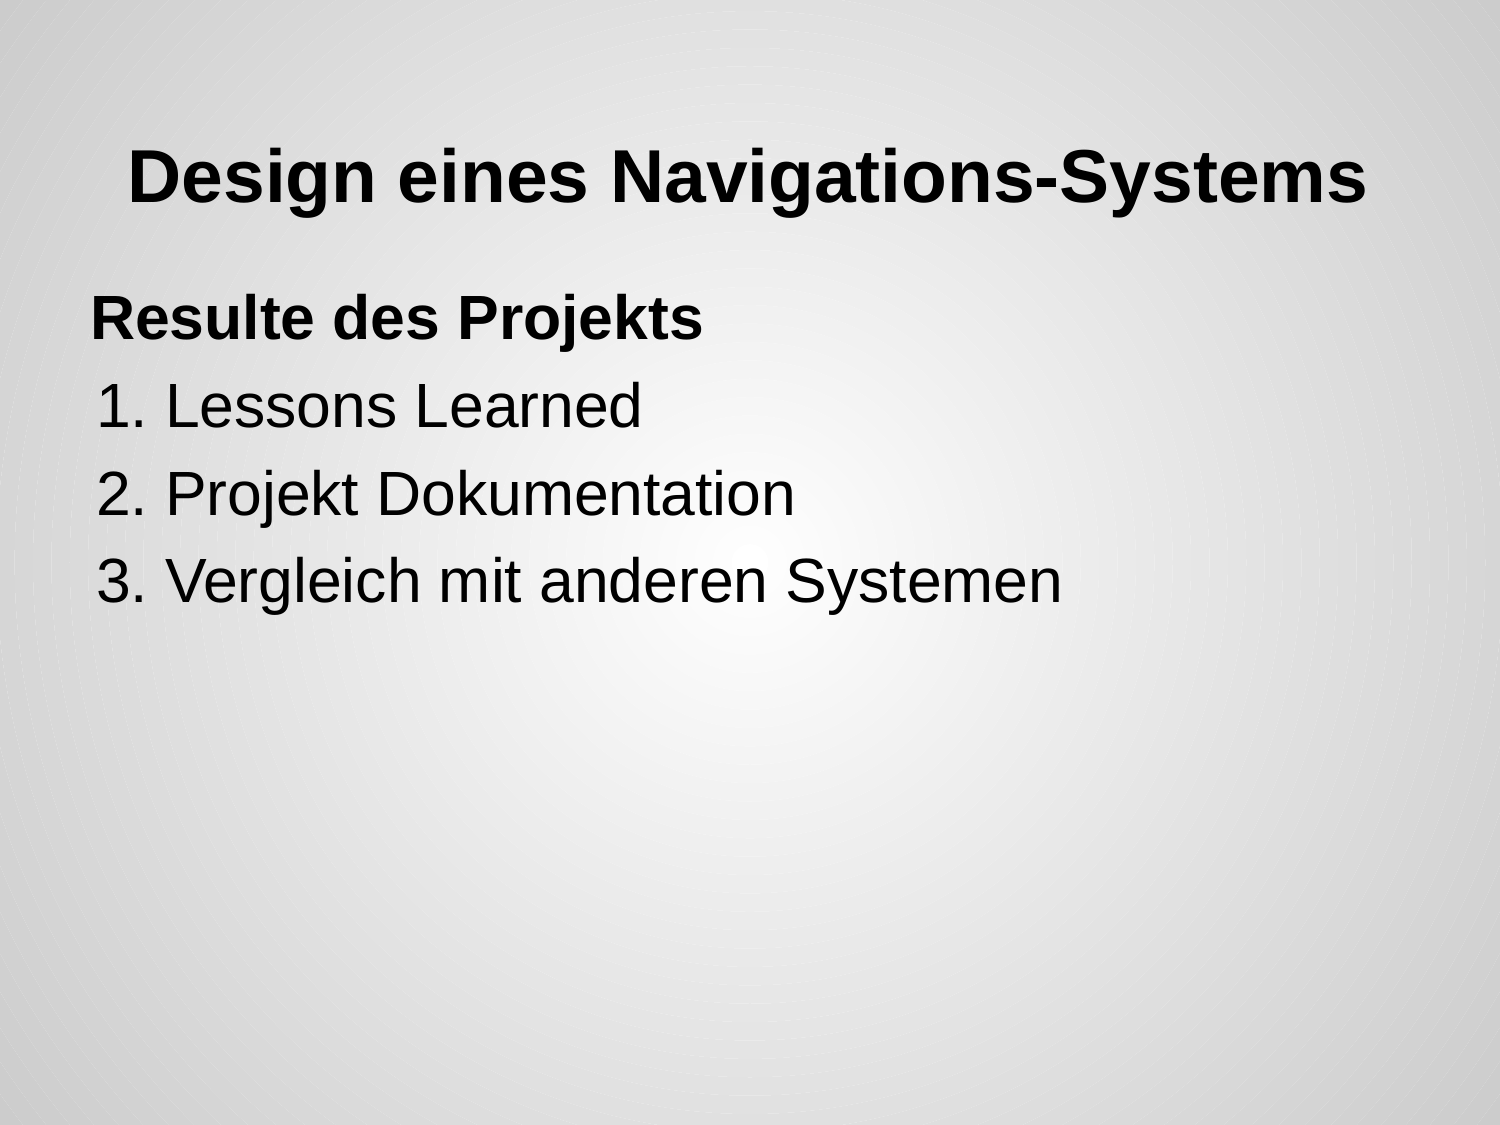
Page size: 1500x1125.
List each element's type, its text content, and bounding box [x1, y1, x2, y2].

list Resulte des Projekts Lessons Learned Projekt Dokumentation Vergleich mit anderen Systemen [75, 262, 1425, 1078]
title Design eines Navigations-Systems [75, 45, 1425, 233]
